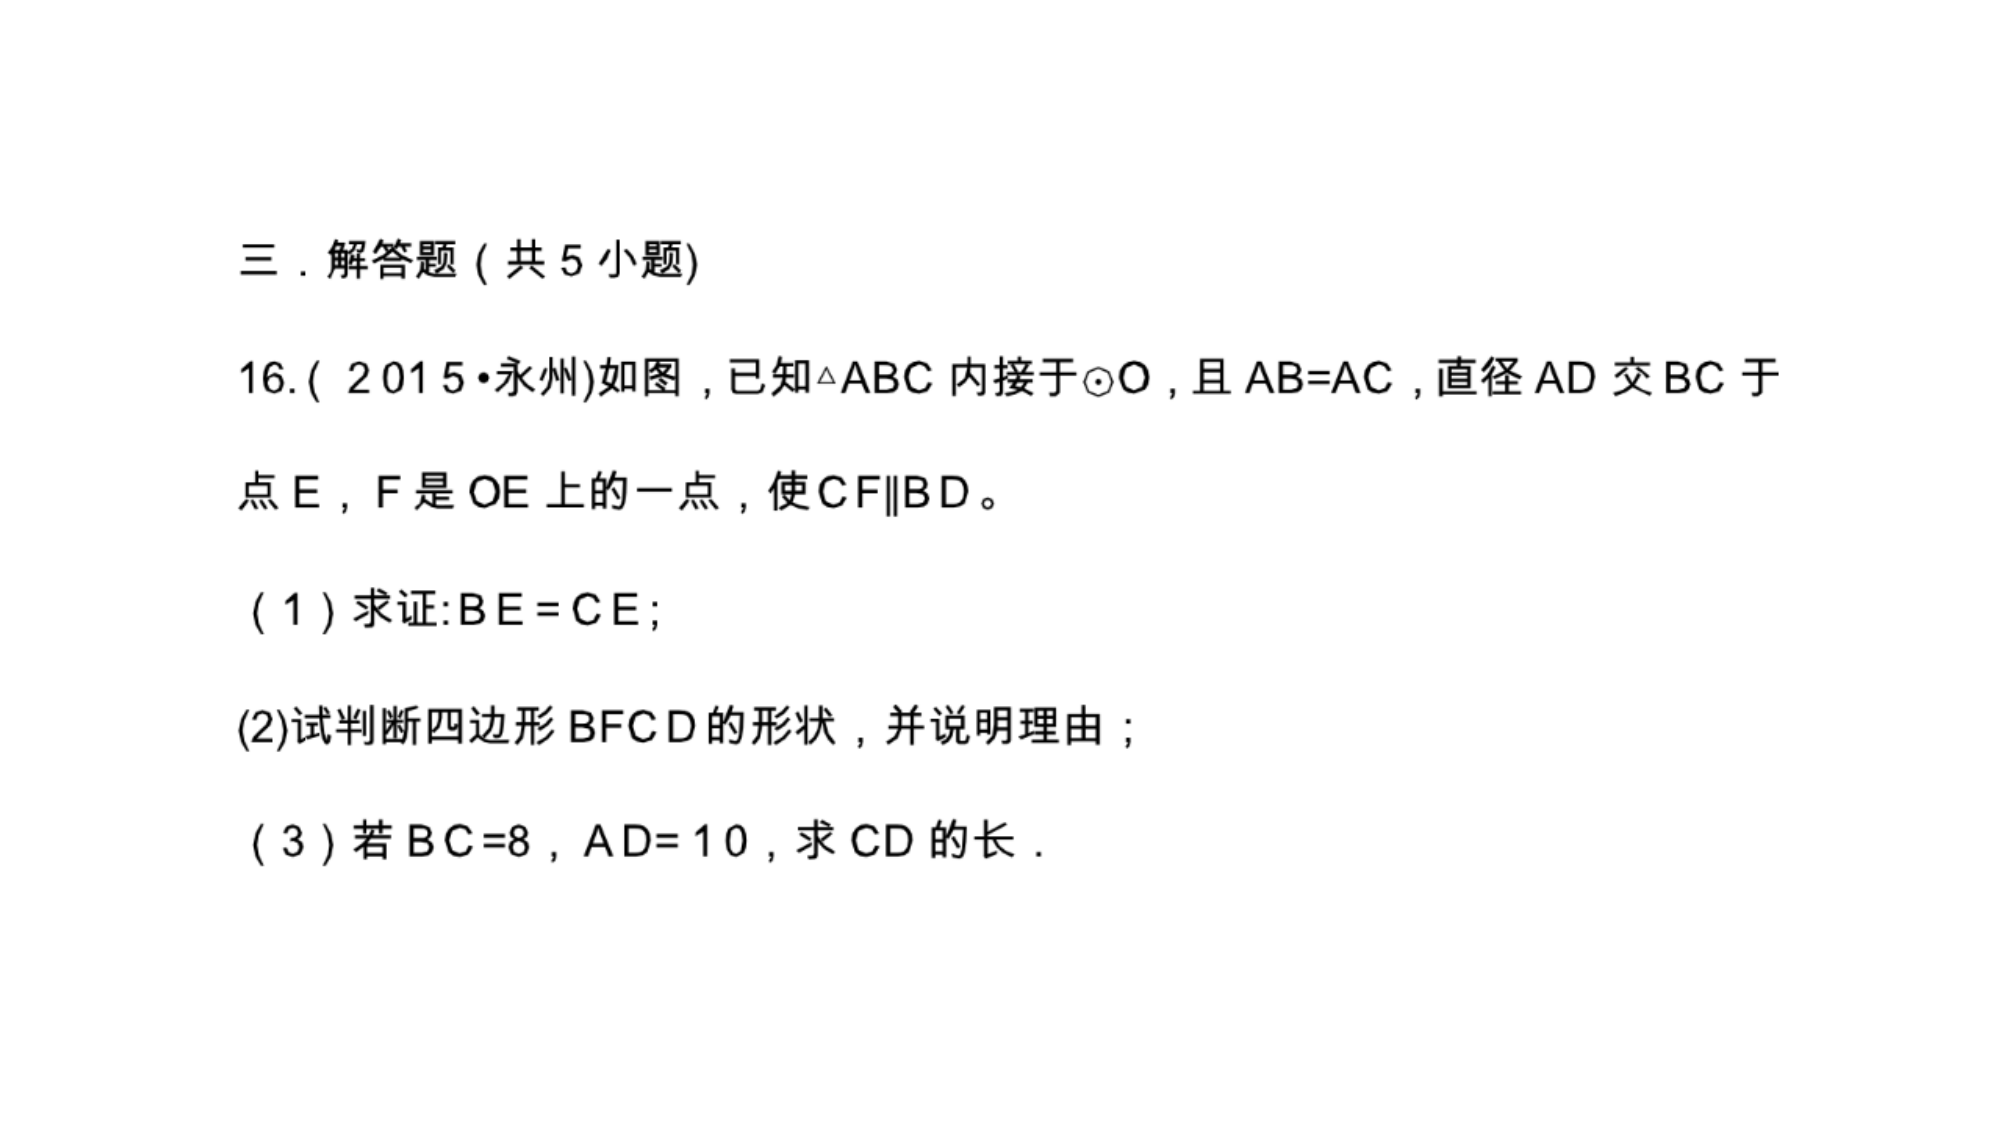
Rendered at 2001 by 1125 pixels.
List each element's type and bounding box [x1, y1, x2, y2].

picture [218, 232, 1782, 893]
